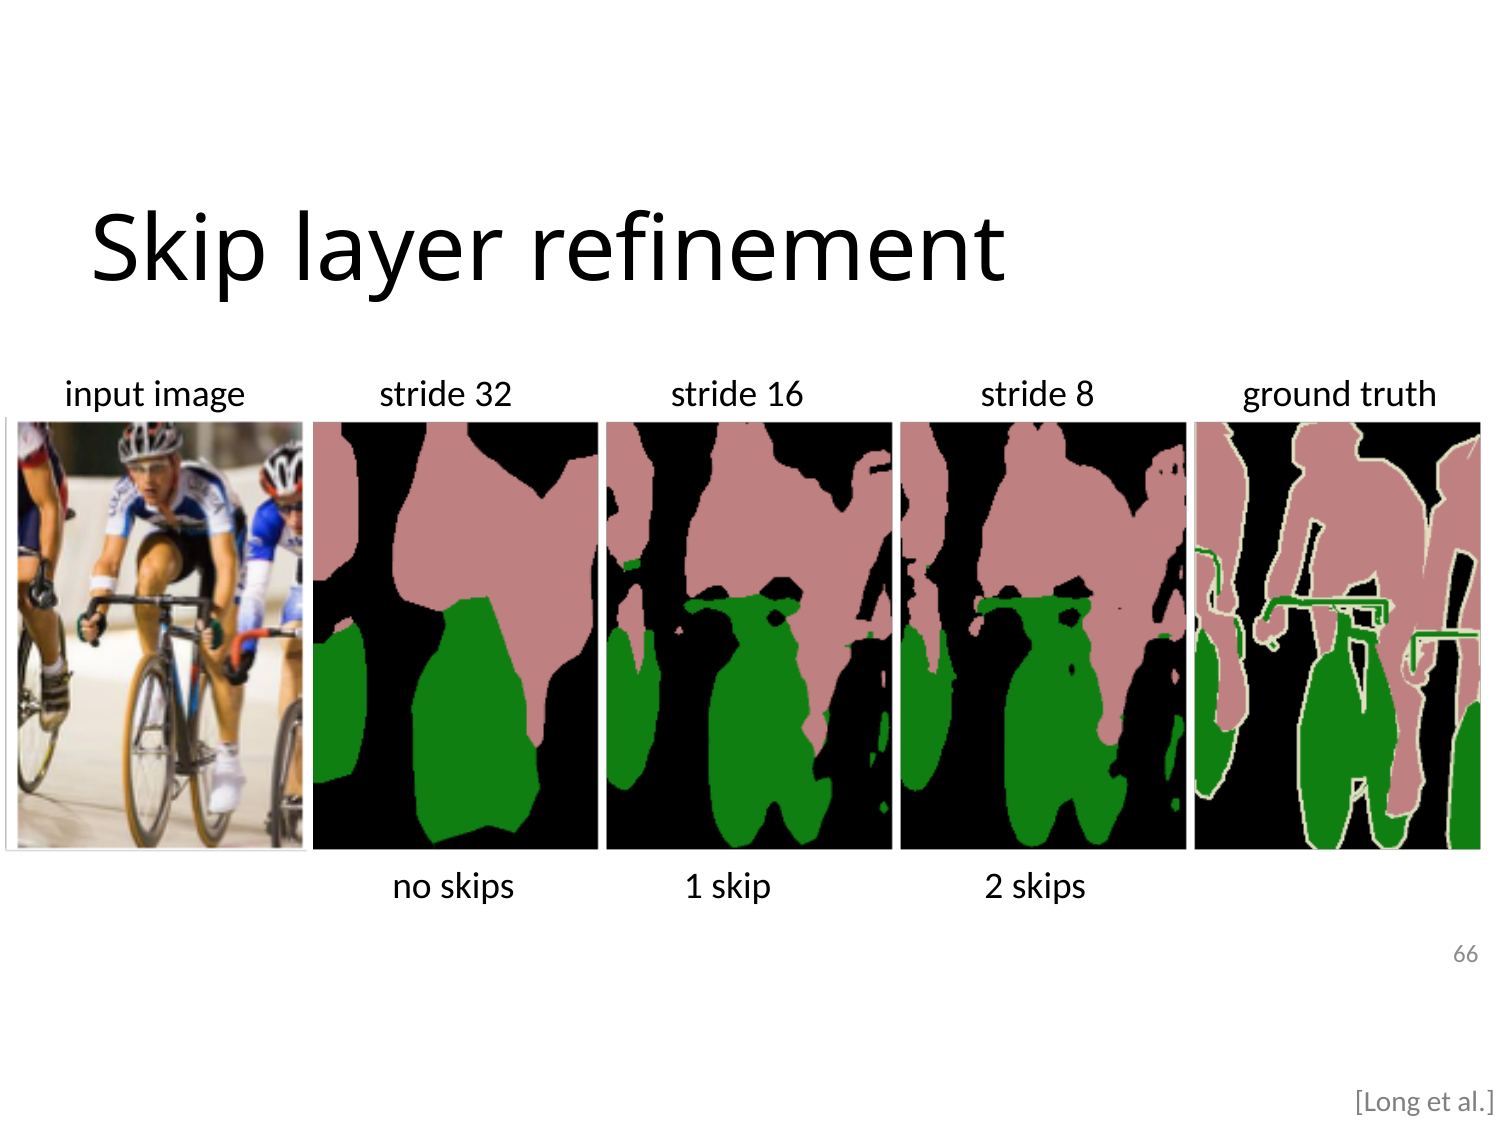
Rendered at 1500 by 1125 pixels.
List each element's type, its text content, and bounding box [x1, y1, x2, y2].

text_box no skips [377, 865, 565, 897]
text_box 2 skips [969, 865, 1157, 897]
text_box stride 32 [352, 353, 540, 405]
text_box input image [49, 353, 283, 405]
text_box stride 8 [944, 353, 1132, 405]
text_box ground truth [1223, 353, 1457, 405]
slide_number 66 [1403, 919, 1494, 985]
text_box [Long et al.] [1339, 1074, 1500, 1125]
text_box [4, 417, 1496, 865]
text_box stride 16 [643, 353, 832, 405]
text_box 1 skip [668, 865, 857, 897]
title Skip layer refinement [75, 174, 1425, 315]
